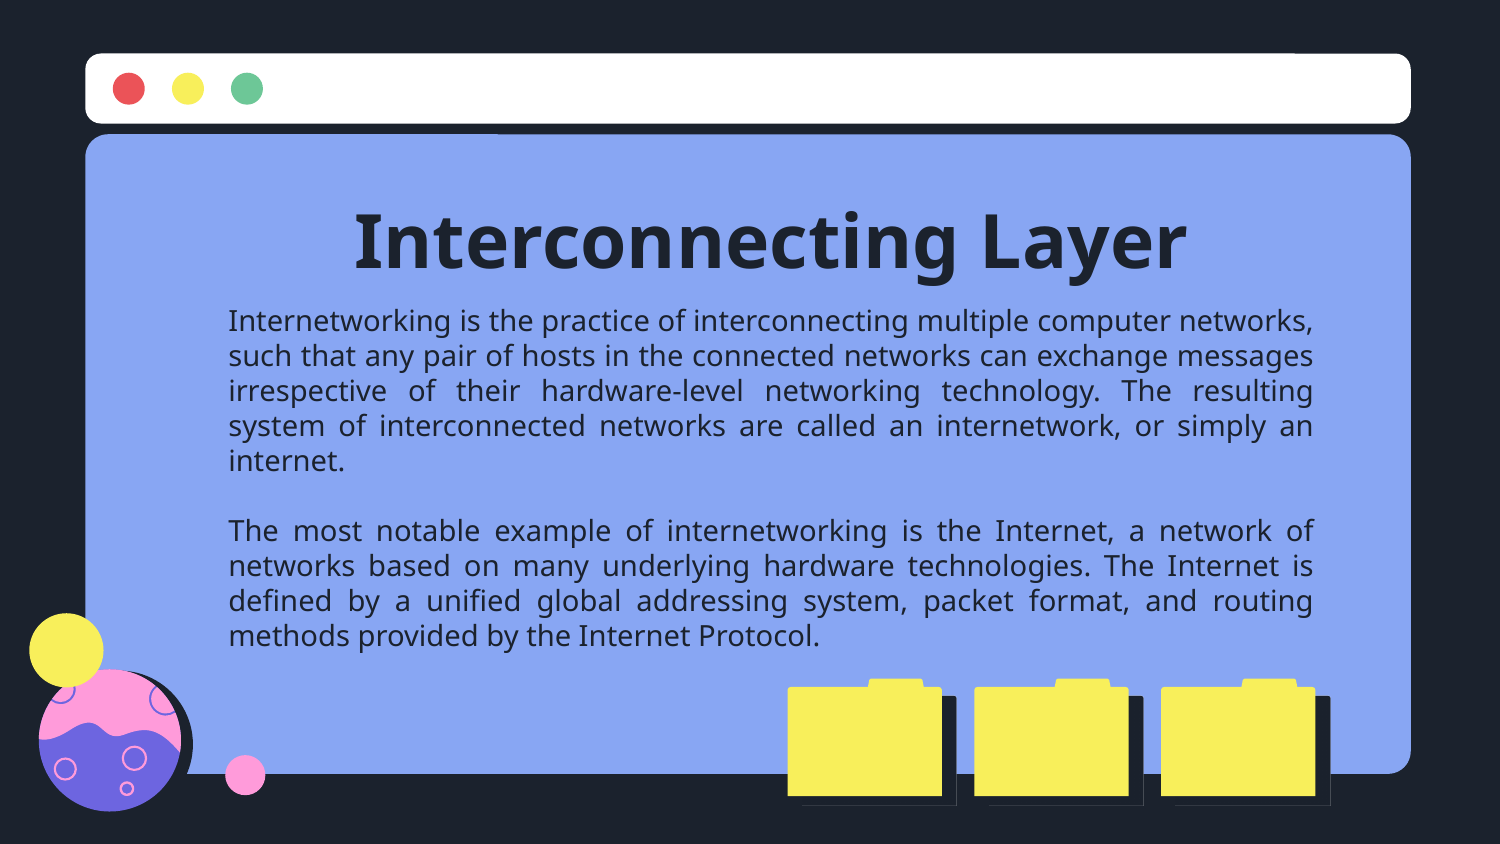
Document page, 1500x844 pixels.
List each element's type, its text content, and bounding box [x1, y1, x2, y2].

text_box Interconnecting Layer [243, 178, 1300, 288]
subtitle Internetworking is the practice of interconnecting multiple computer networks, such that any pair of hosts in the connected networks can exchange messages irrespective of their hardware-level networking technology. The resulting system of interconnected networks are called an internetwork, or simply an internet. The most notable example of internetworking is the Internet, a network of networks based on many underlying hardware technologies. The Internet is defined by a unified global addressing system, packet format, and routing methods provided by the Internet Protocol. [213, 287, 1330, 698]
